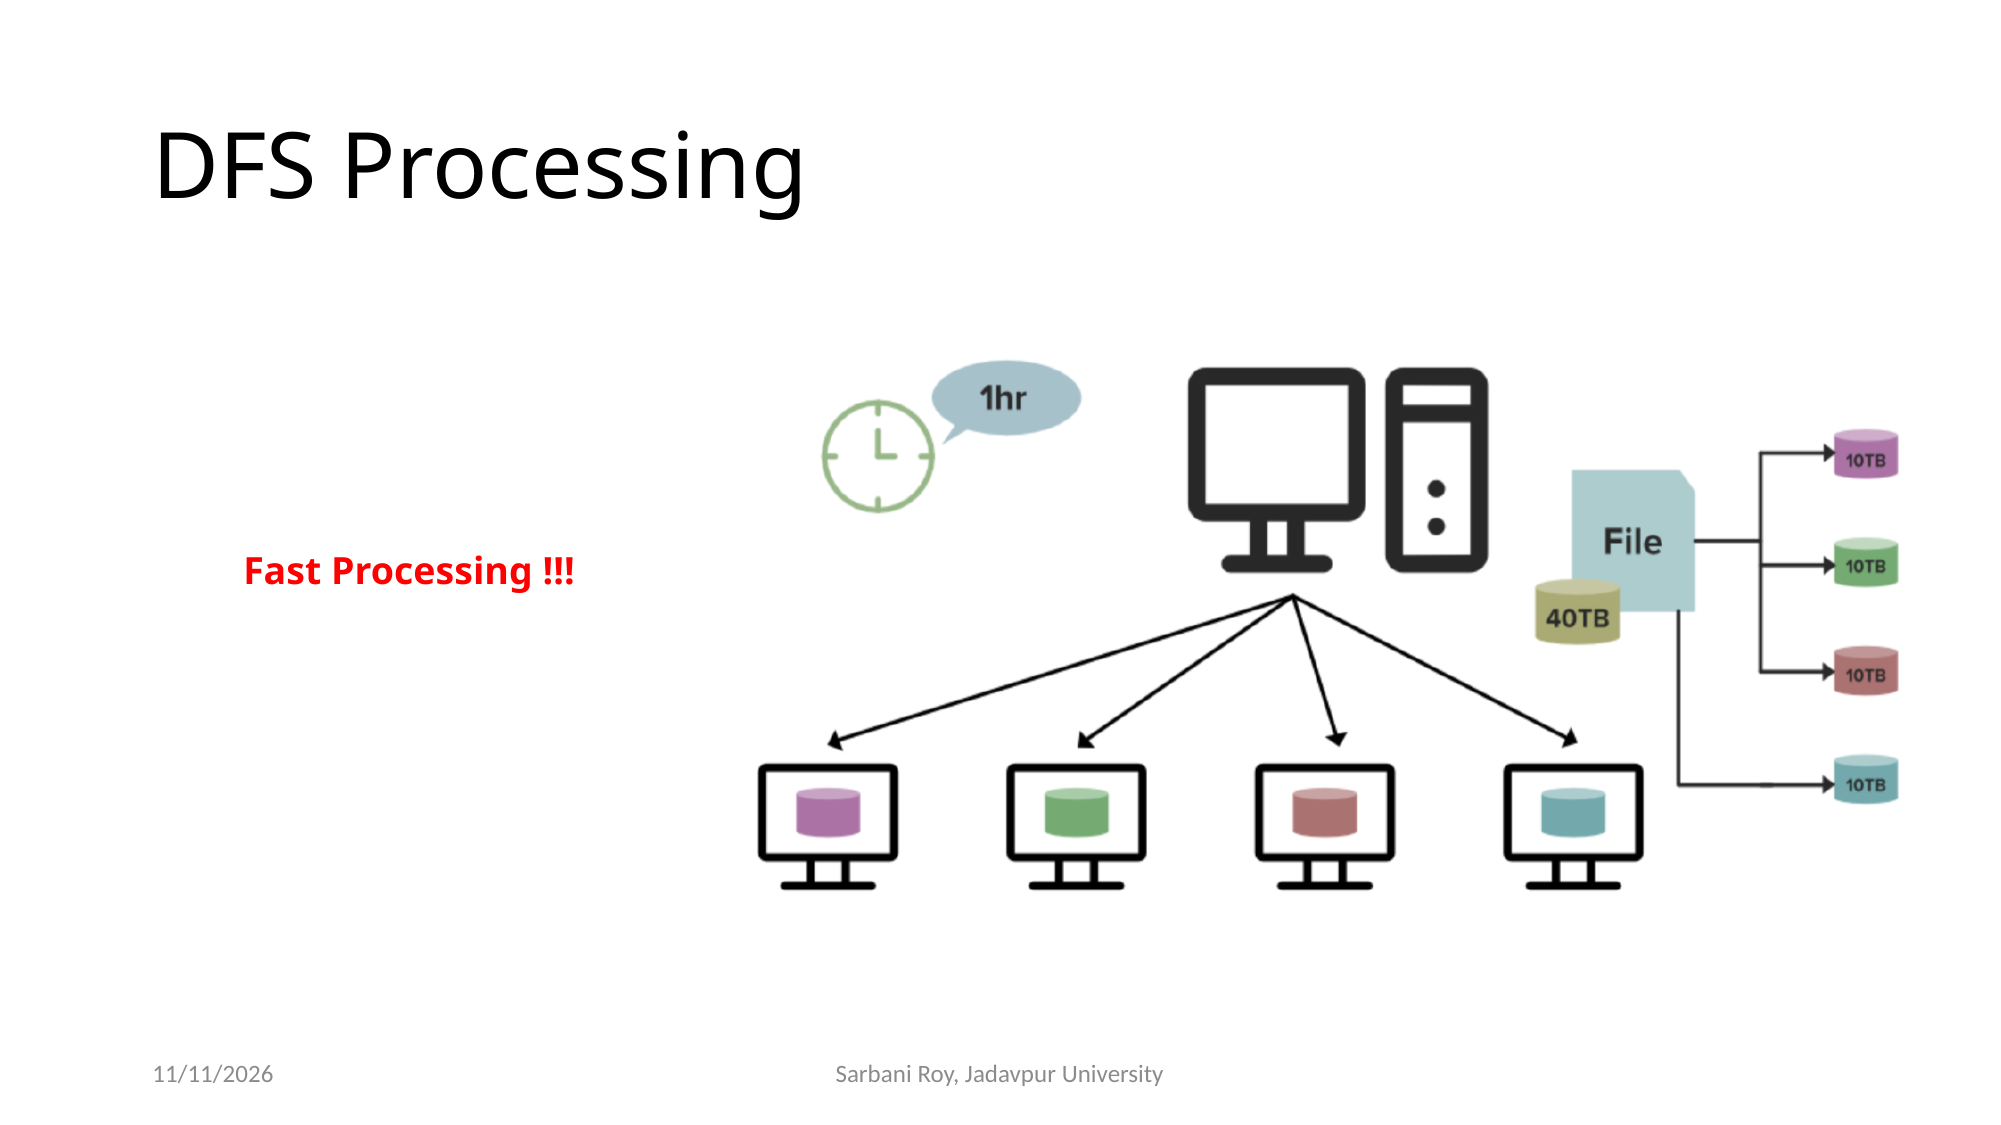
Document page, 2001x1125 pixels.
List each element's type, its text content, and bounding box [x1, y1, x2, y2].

footer Sarbani Roy, Jadavpur University [662, 1042, 1338, 1103]
title DFS Processing [137, 59, 1863, 278]
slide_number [137, 1042, 588, 1103]
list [708, 321, 1933, 906]
text_box Fast Processing !!! [228, 494, 591, 600]
